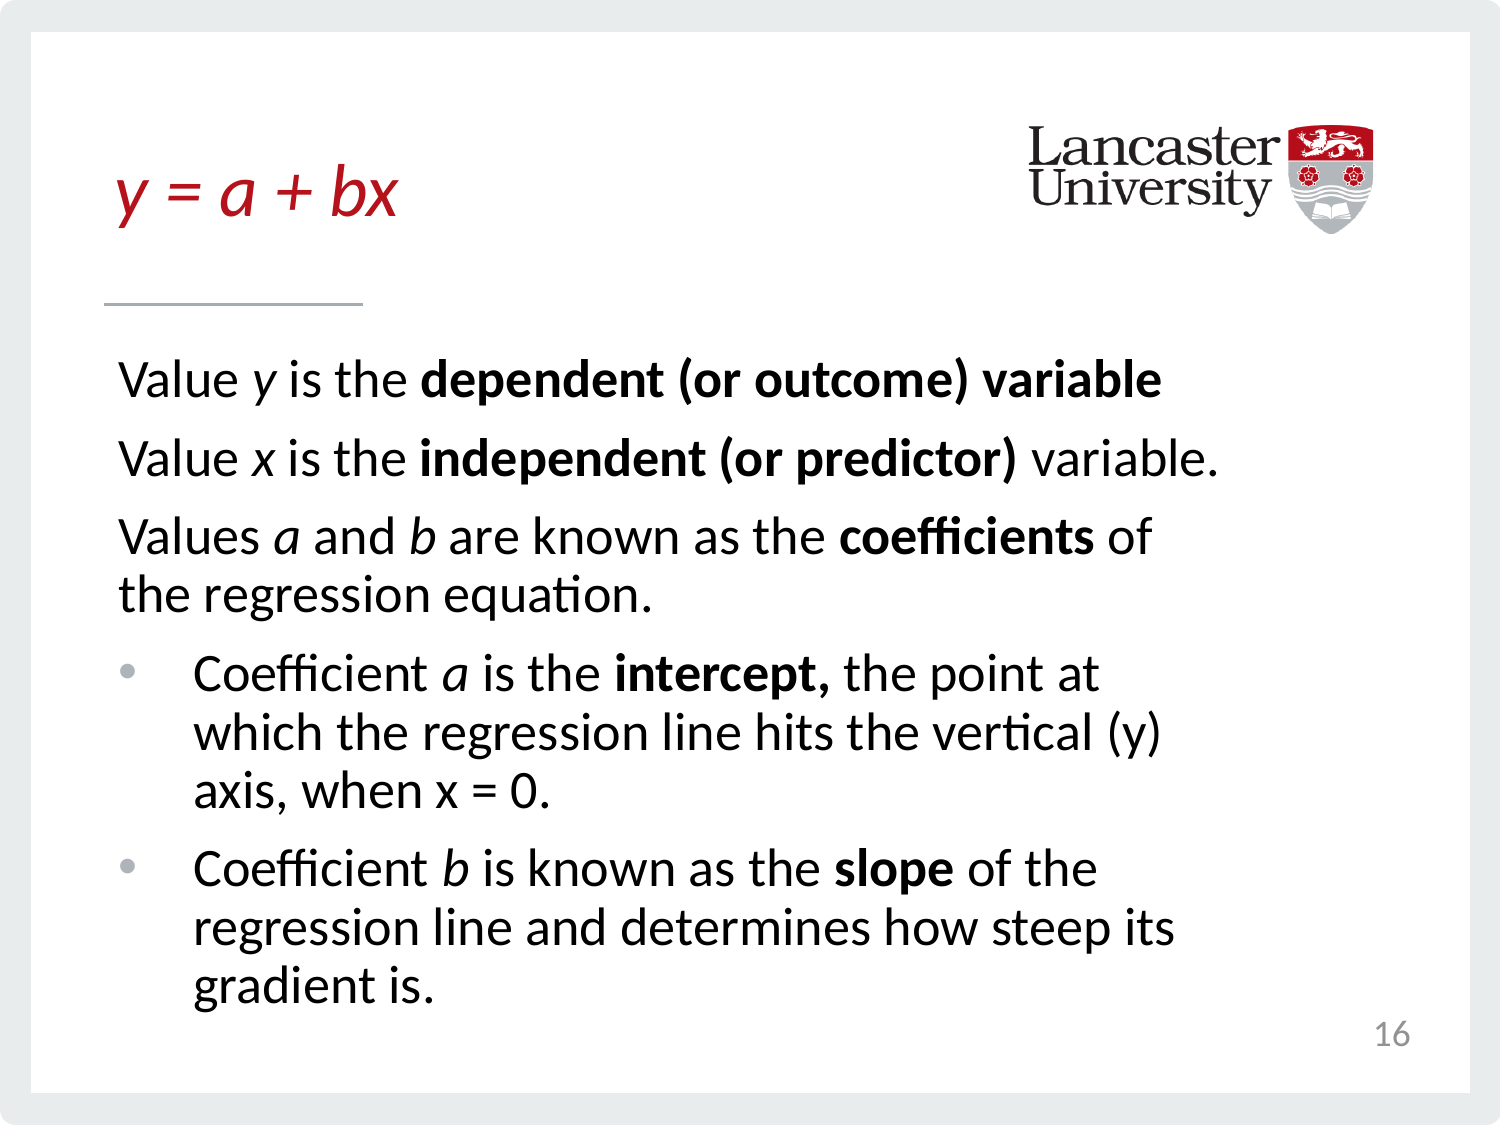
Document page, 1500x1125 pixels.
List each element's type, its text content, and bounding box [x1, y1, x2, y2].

slide_number 16 [975, 1001, 1426, 1062]
title y = a + bx [99, 109, 976, 278]
list Value y is the dependent (or outcome) variable Value x is the independent (or predictor) variable. Values a and b are known as the coefficients of the regression equation. Coefficient a is the intercept, the point at which the regression line hits the vertical (y) axis, when x = 0. Coefficient b is known as the slope of the regression line and determines how steep its gradient is. [103, 343, 1254, 1002]
